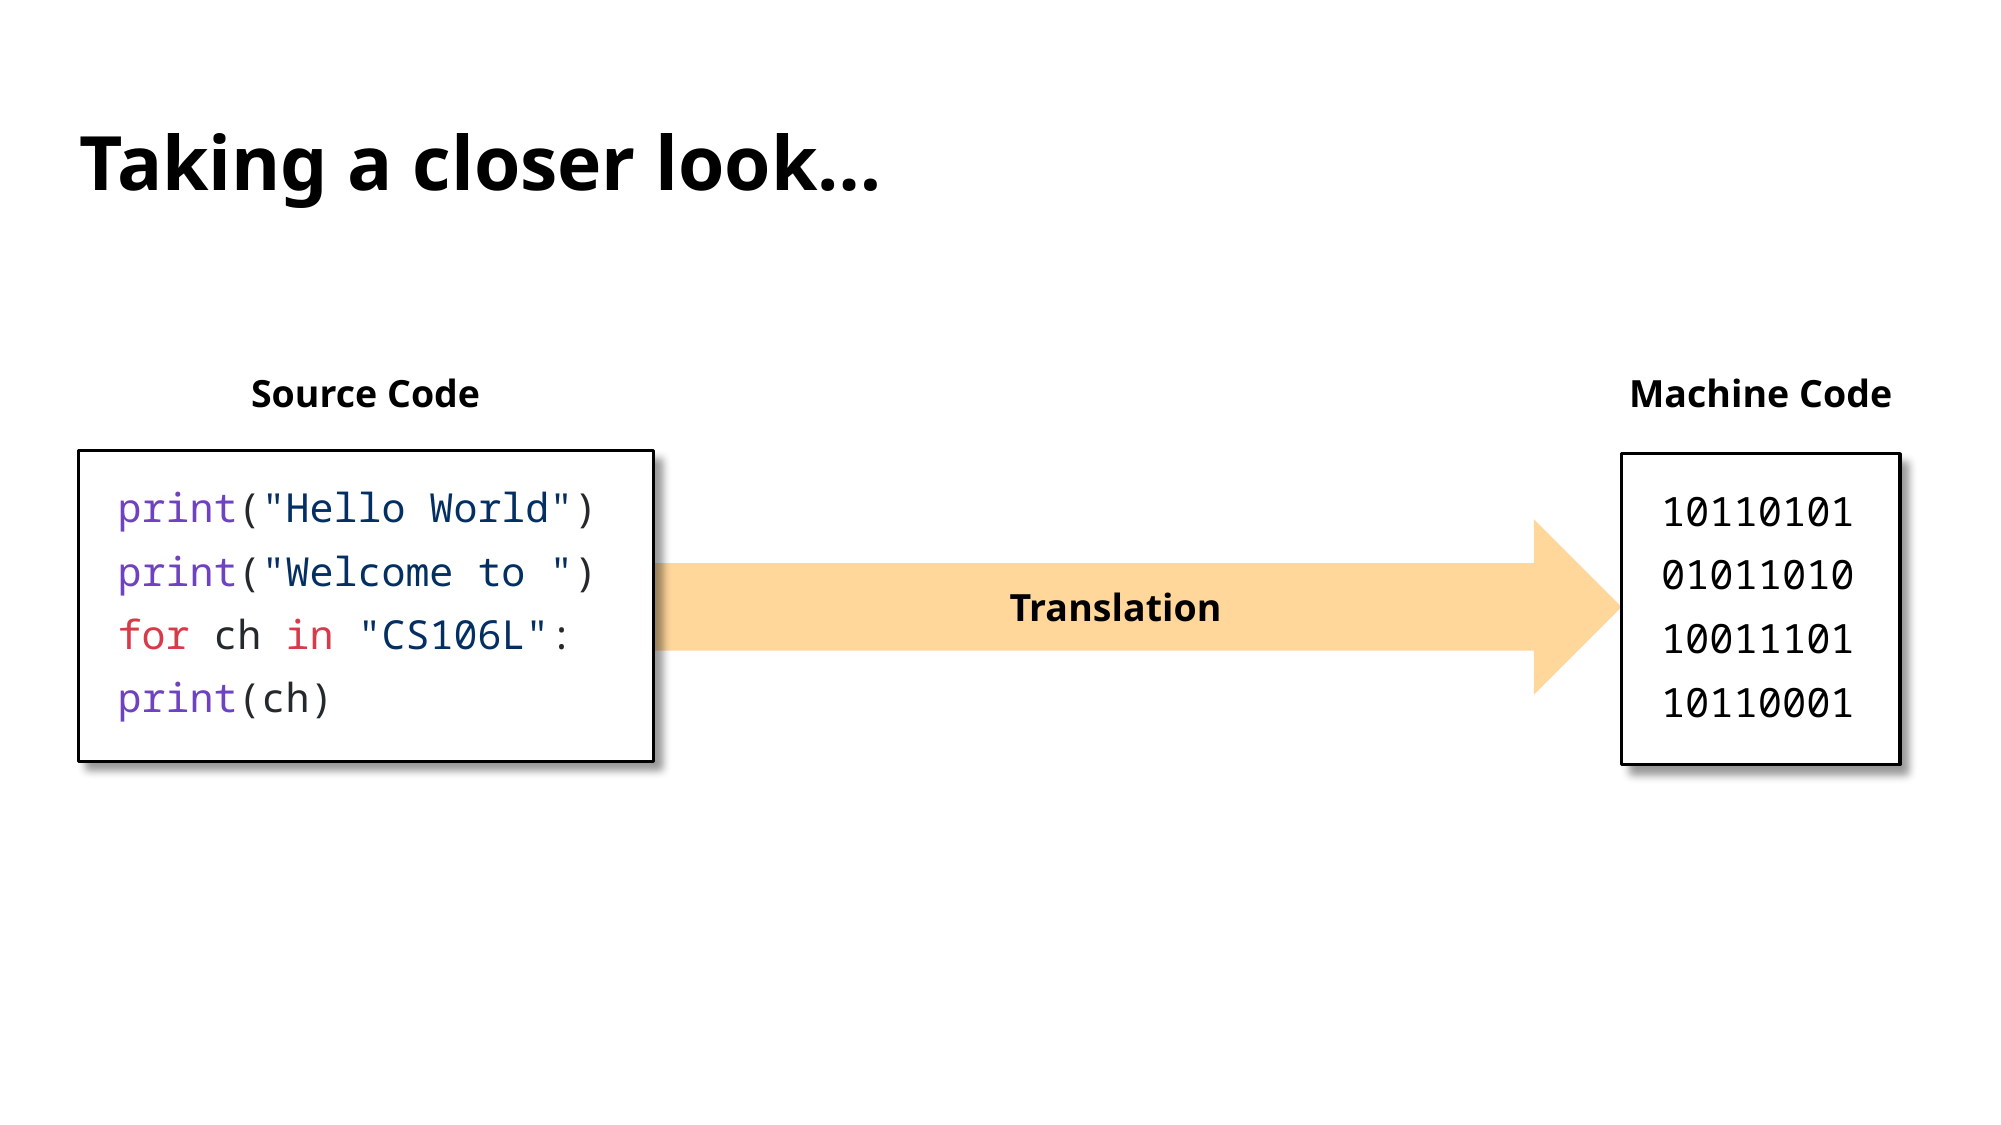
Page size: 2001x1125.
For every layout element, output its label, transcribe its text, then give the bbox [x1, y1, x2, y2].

text_box Translation [669, 515, 1599, 699]
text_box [77, 362, 654, 763]
title Taking a closer look… [64, 103, 1936, 230]
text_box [1599, 362, 1923, 766]
